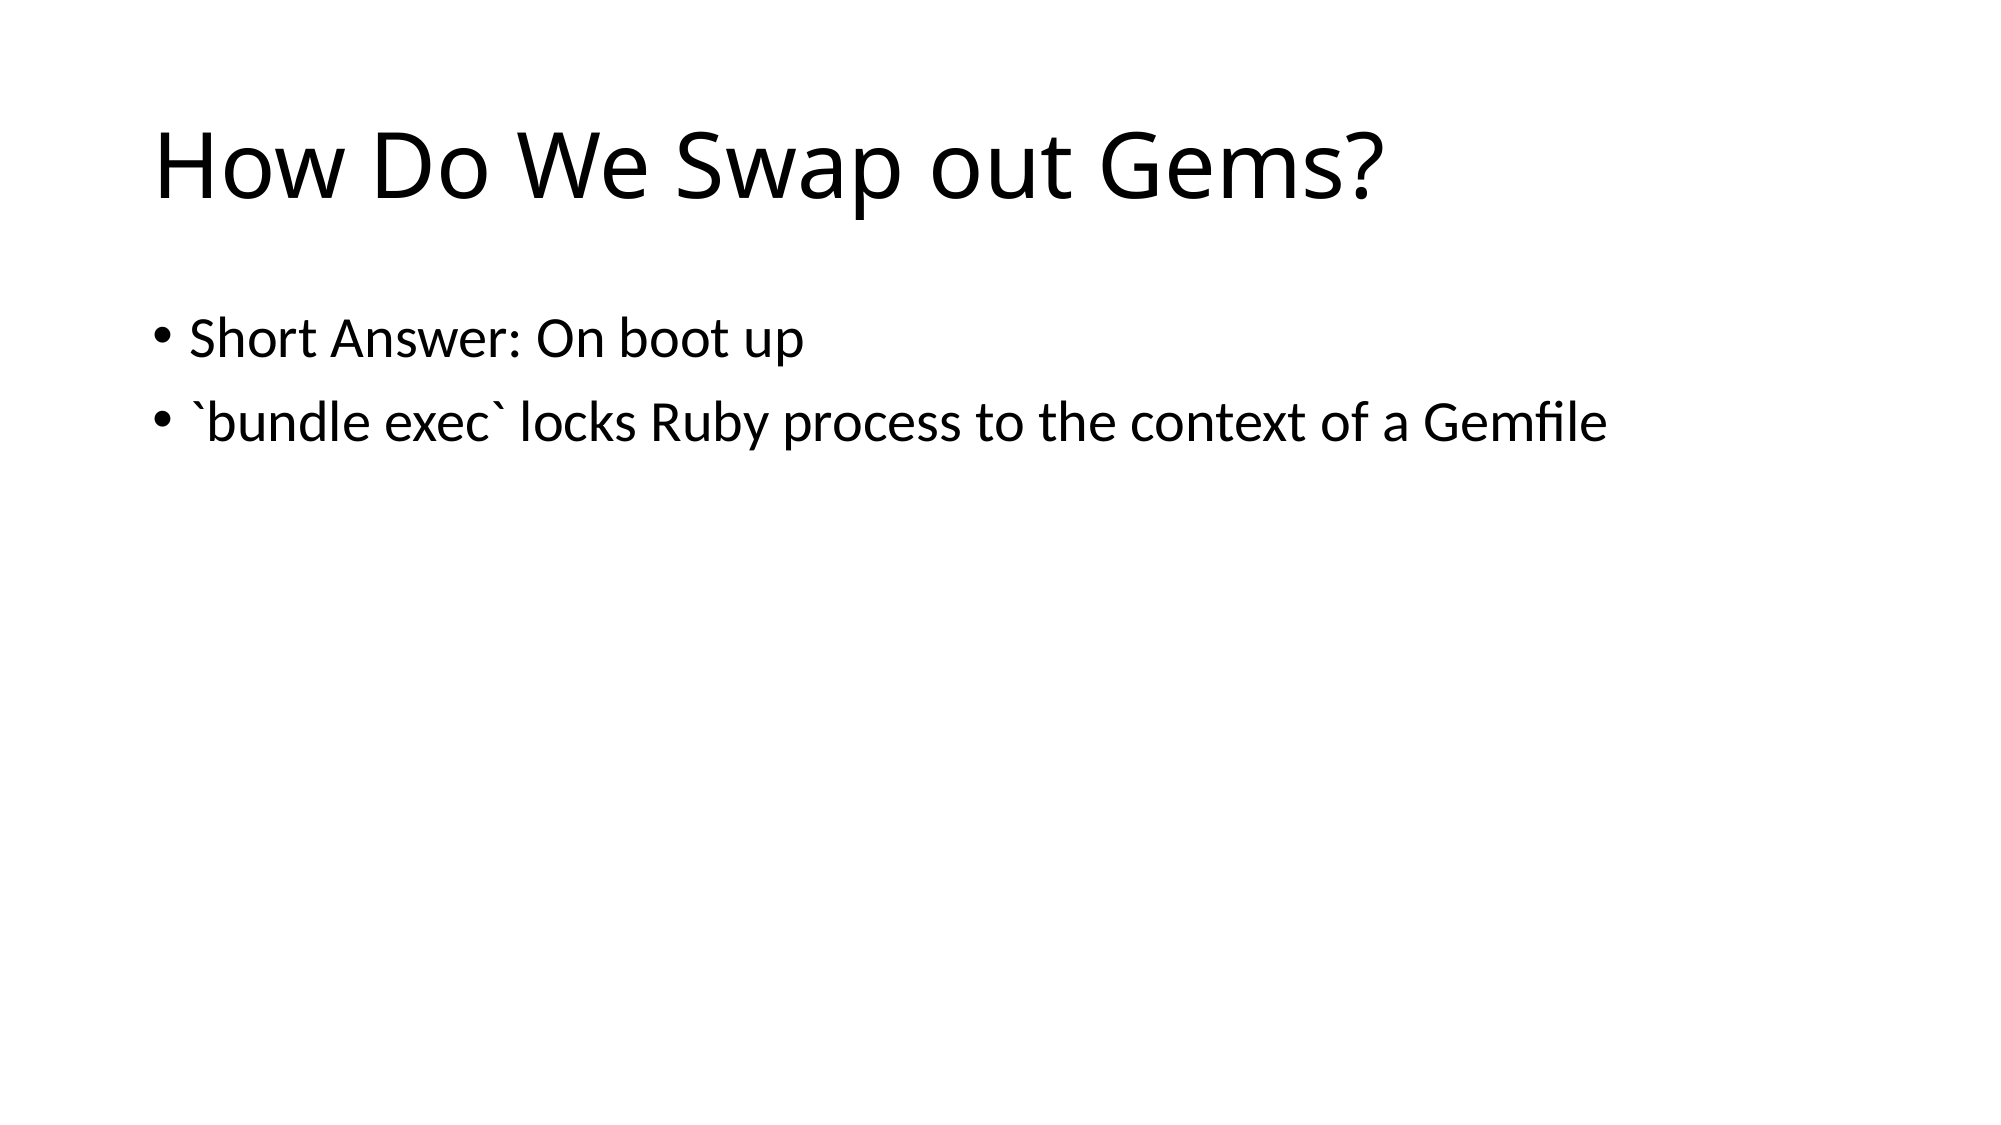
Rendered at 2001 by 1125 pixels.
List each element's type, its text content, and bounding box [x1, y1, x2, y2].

title How Do We Swap out Gems? [137, 59, 1863, 278]
list Short Answer: On boot up `bundle exec` locks Ruby process to the context of a Gemfile [137, 299, 1863, 1014]
